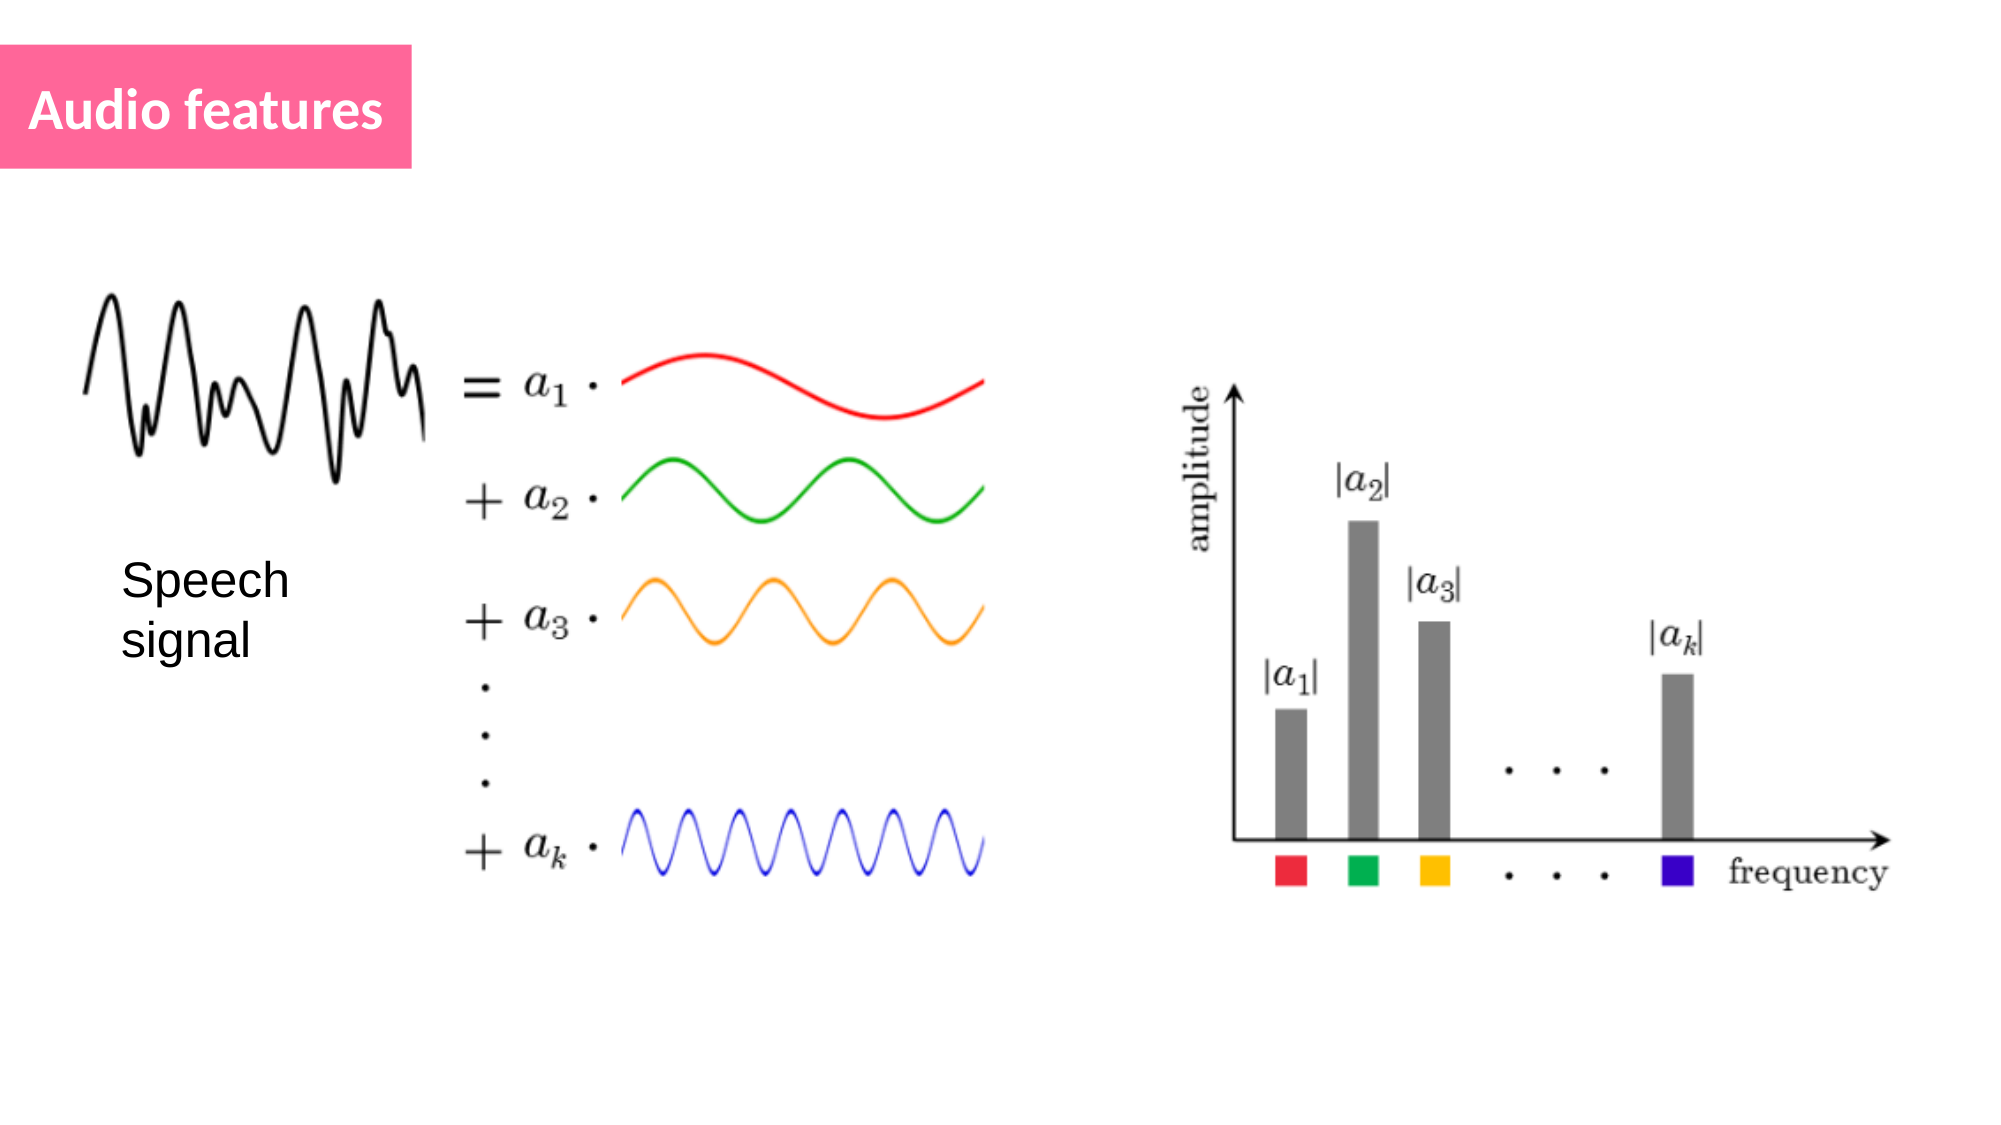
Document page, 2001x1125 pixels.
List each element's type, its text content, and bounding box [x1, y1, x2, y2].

picture [66, 241, 1933, 914]
text_box Audio features [0, 44, 412, 169]
